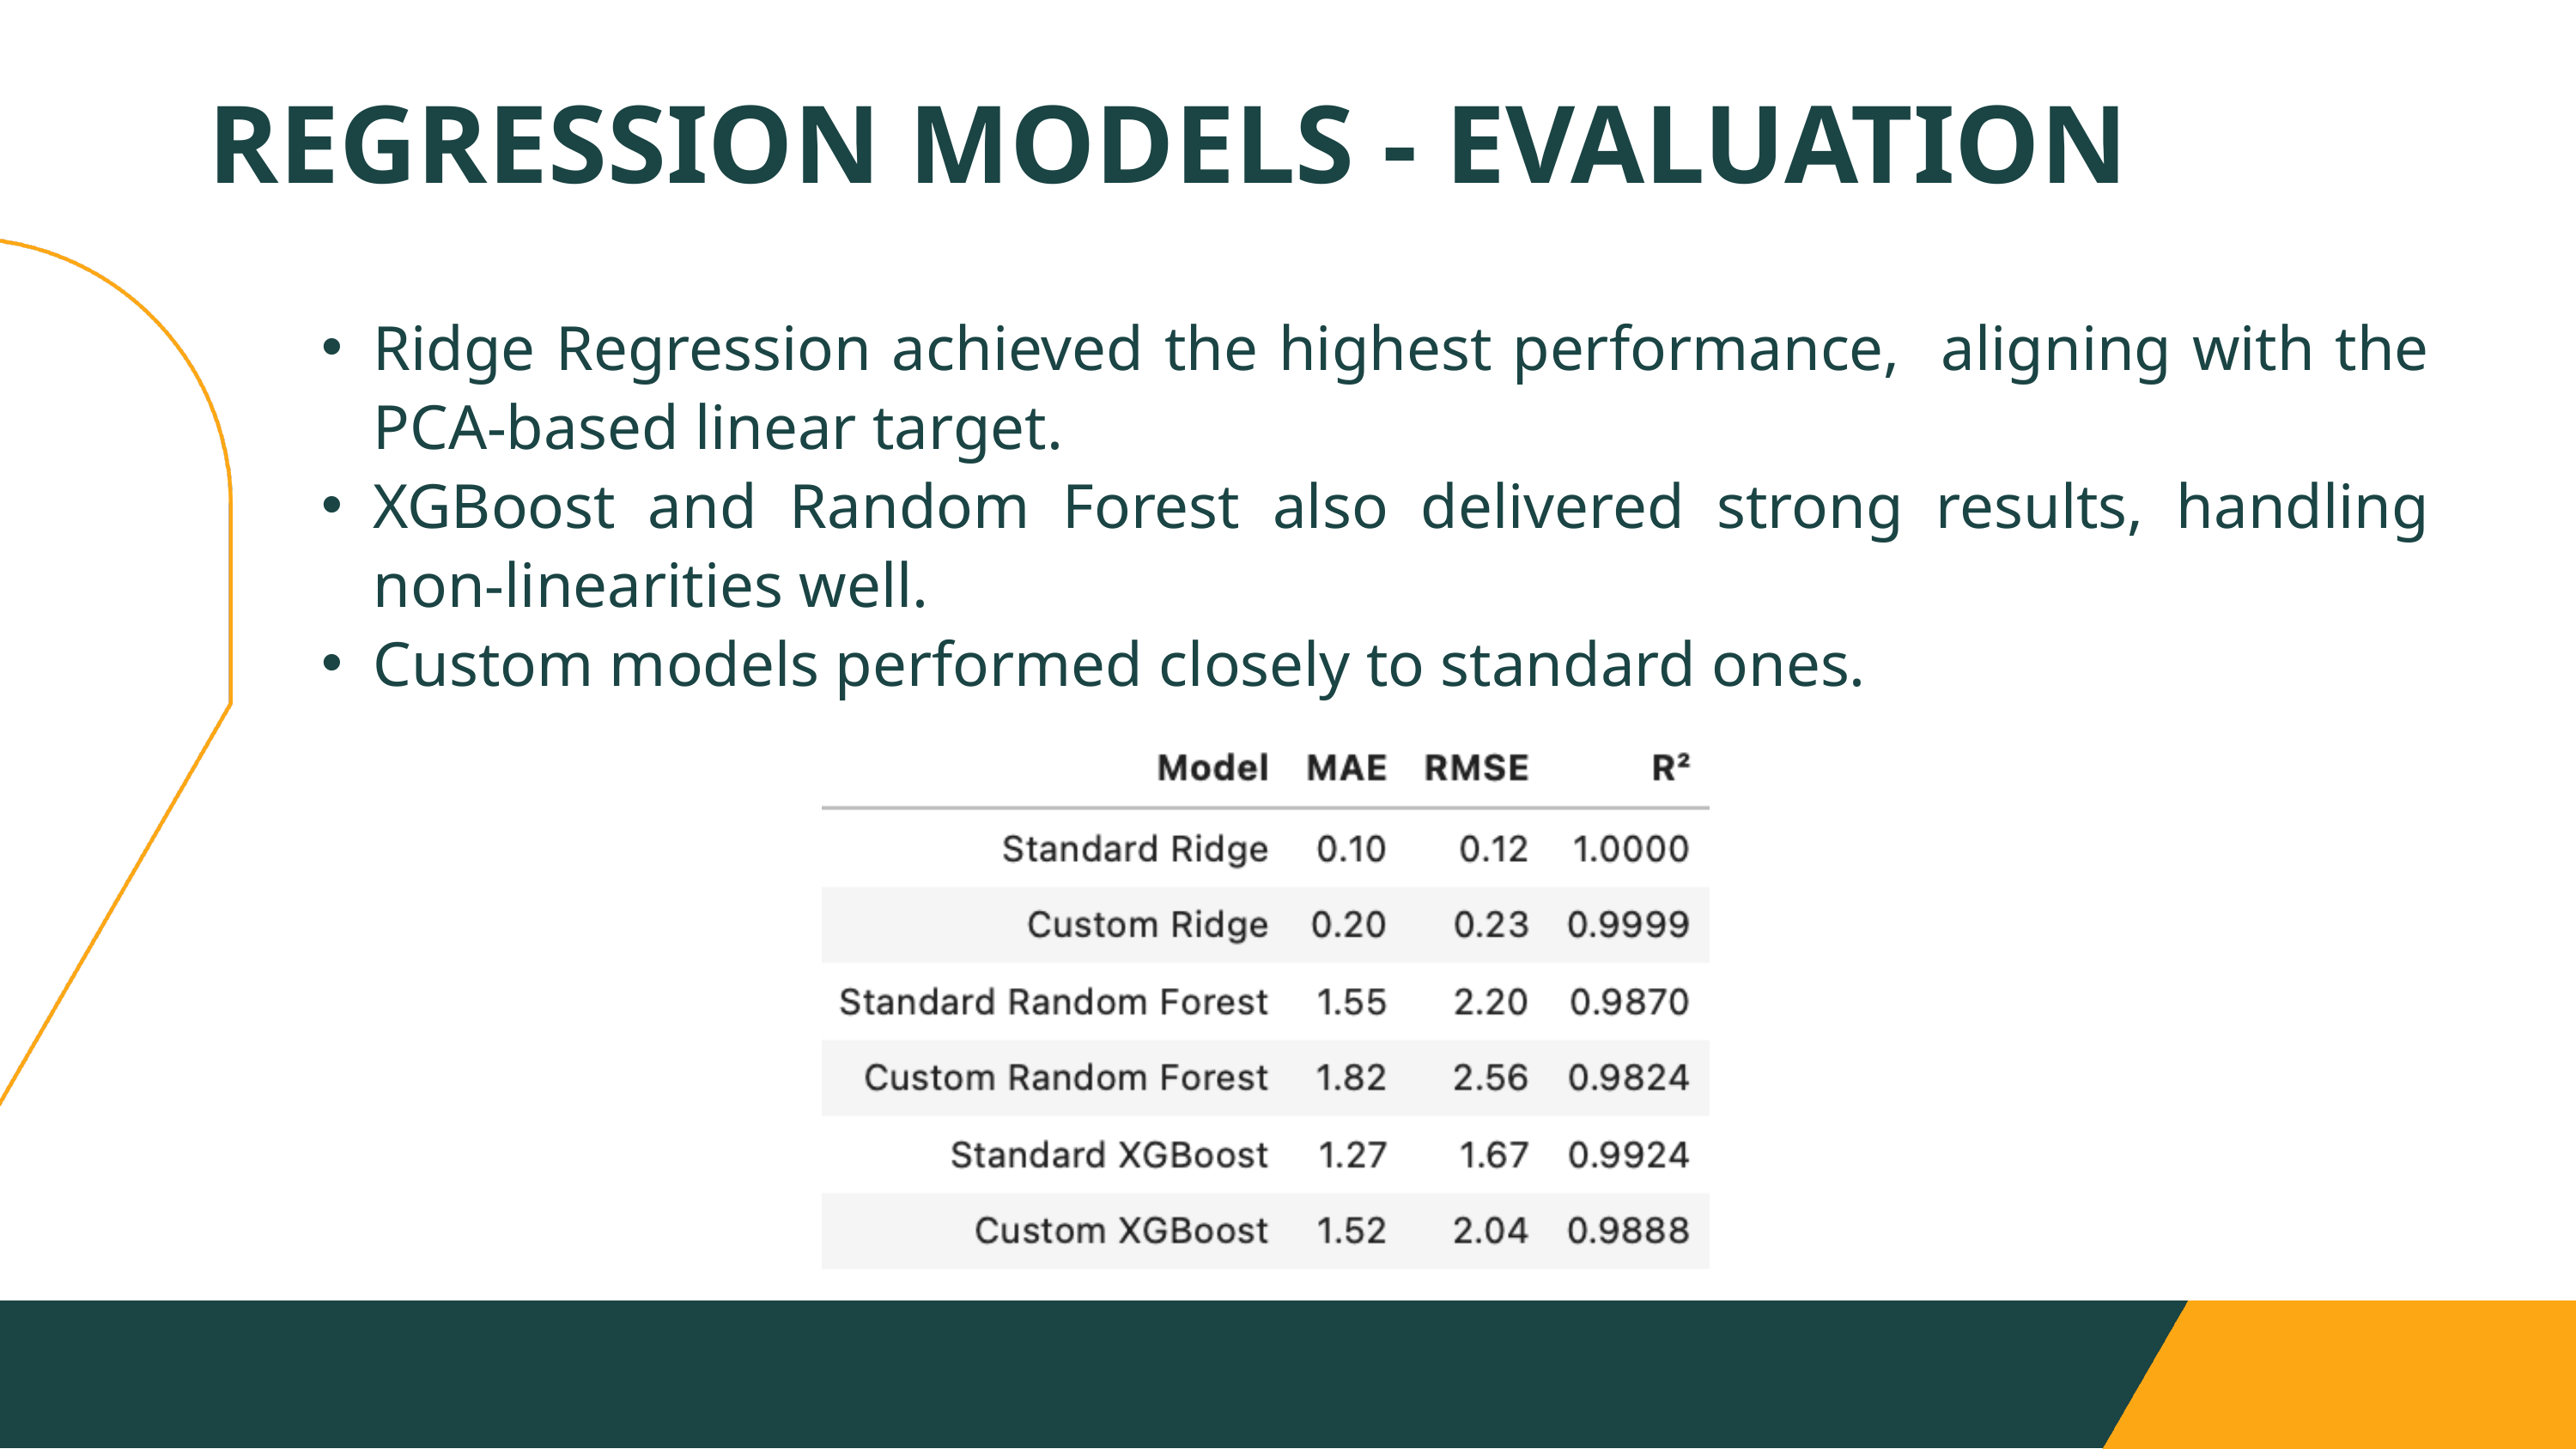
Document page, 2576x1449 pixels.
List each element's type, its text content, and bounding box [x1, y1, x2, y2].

text_box [0, 236, 234, 1170]
text_box Ridge Regression achieved the highest performance, aligning with the PCA-based linear target. XGBoost and Random Forest also delivered strong results, handling non-linearities well. Custom models performed closely to standard ones. [270, 303, 2432, 778]
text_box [0, 1300, 2216, 1449]
text_box [822, 778, 1710, 1273]
text_box [2218, 1300, 2576, 1449]
text_box REGRESSION MODELS - EVALUATION [208, 87, 2368, 206]
